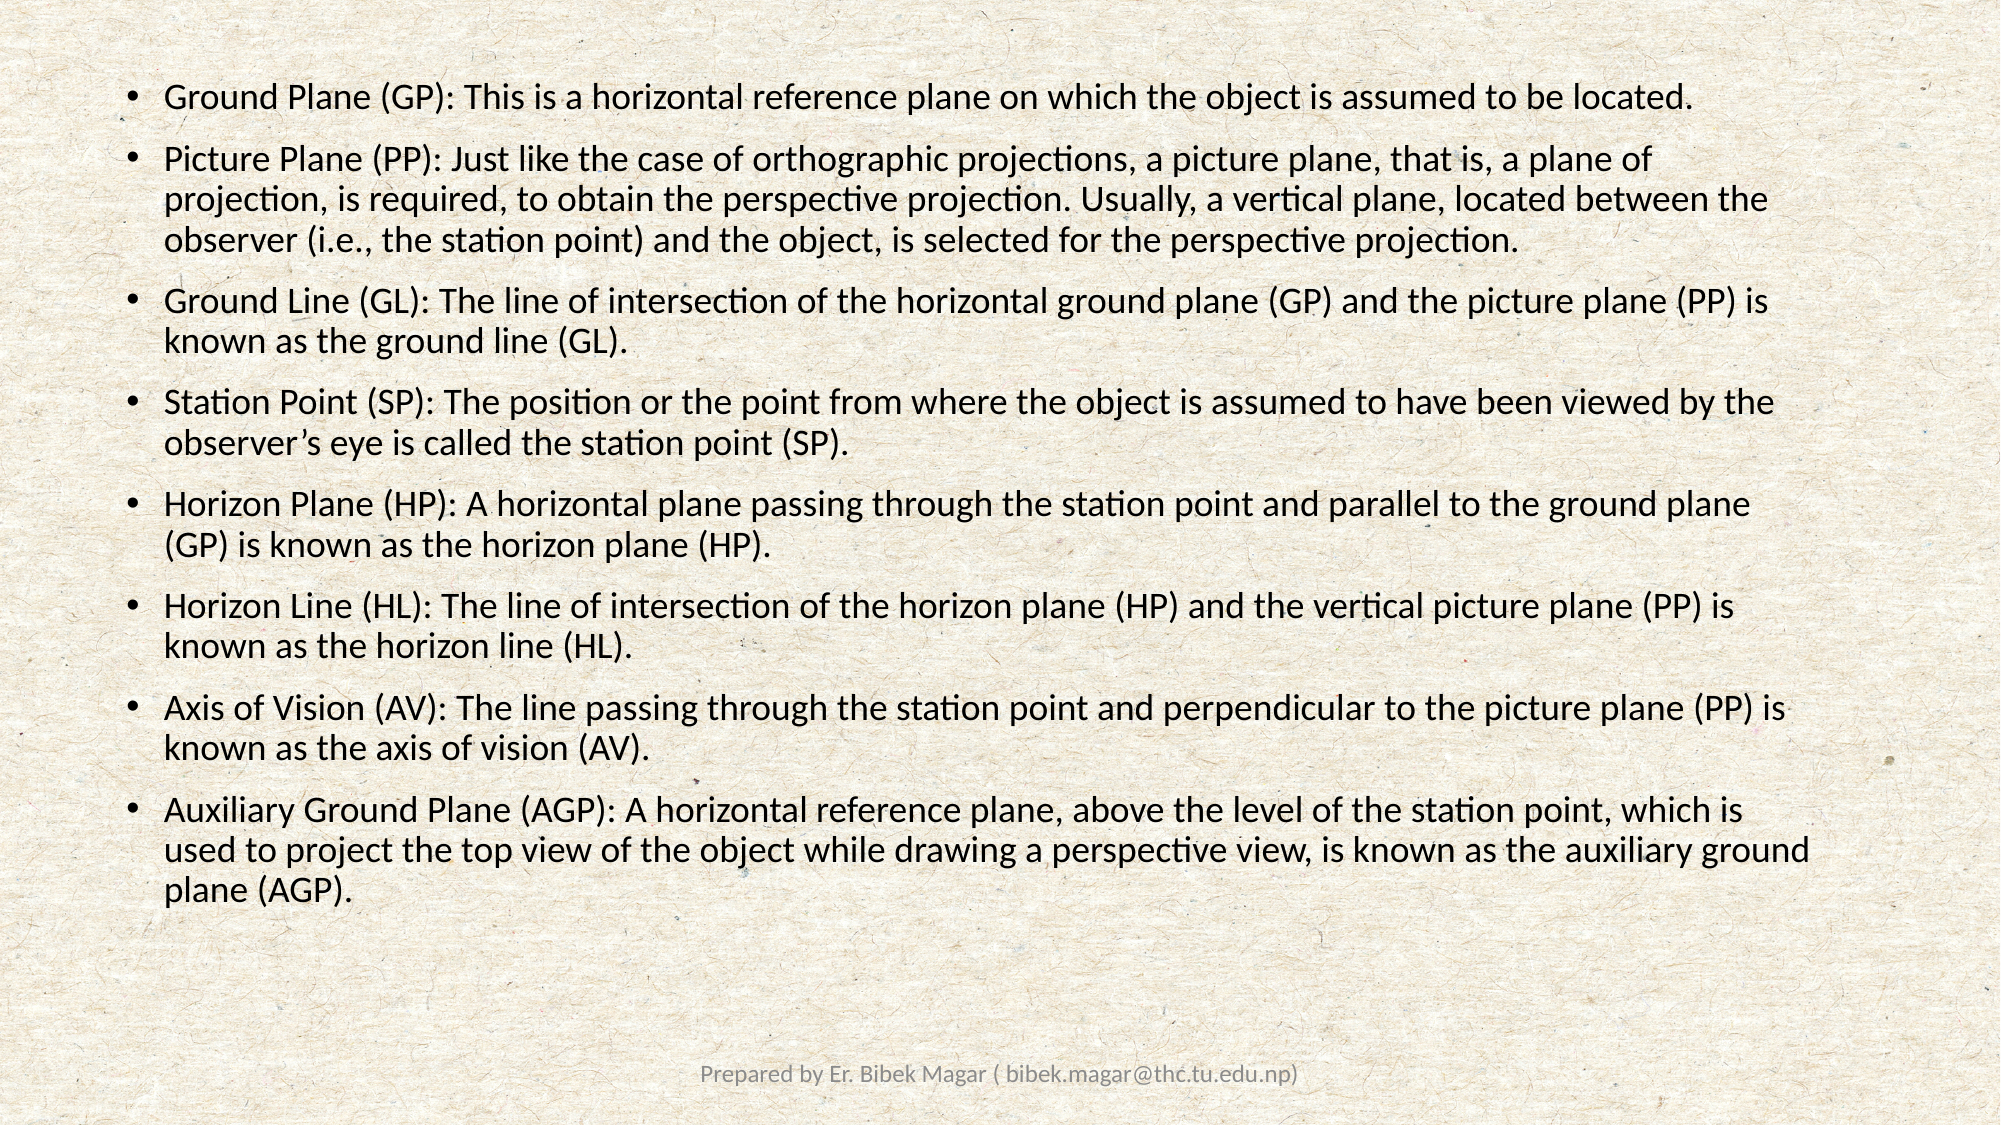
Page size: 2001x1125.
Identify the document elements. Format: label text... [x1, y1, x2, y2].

picture [0, 0, 2001, 1125]
list Ground Plane (GP): This is a horizontal reference plane on which the object is assumed to be located. Picture Plane (PP): Just like the case of orthographic projections, a picture plane, that is, a plane of projection, is required, to obtain the perspective projection. Usually, a vertical plane, located between the observer (i.e., the station point) and the object, is selected for the perspective projection. Ground Line (GL): The line of intersection of the horizontal ground plane (GP) and the picture plane (PP) is known as the ground line (GL). Station Point (SP): The position or the point from where the object is assumed to have been viewed by the observer’s eye is called the station point (SP). Horizon Plane (HP): A horizontal plane passing through the station point and parallel to the ground plane (GP) is known as the horizon plane (HP). Horizon Line (HL): The line of intersection of the horizon plane (HP) and the vertical picture plane (PP) is known as the horizon line (HL). Axis of Vision (AV): The line passing through the station point and perpendicular to the picture plane (PP) is known as the axis of vision (AV). Auxiliary Ground Plane (AGP): A horizontal reference plane, above the level of the station point, which is used to project the top view of the object while drawing a perspective view, is known as the auxiliary ground plane (AGP). [111, 69, 1837, 1043]
footer Prepared by Er. Bibek Magar ( bibek.magar@thc.tu.edu.np) [662, 1042, 1338, 1103]
